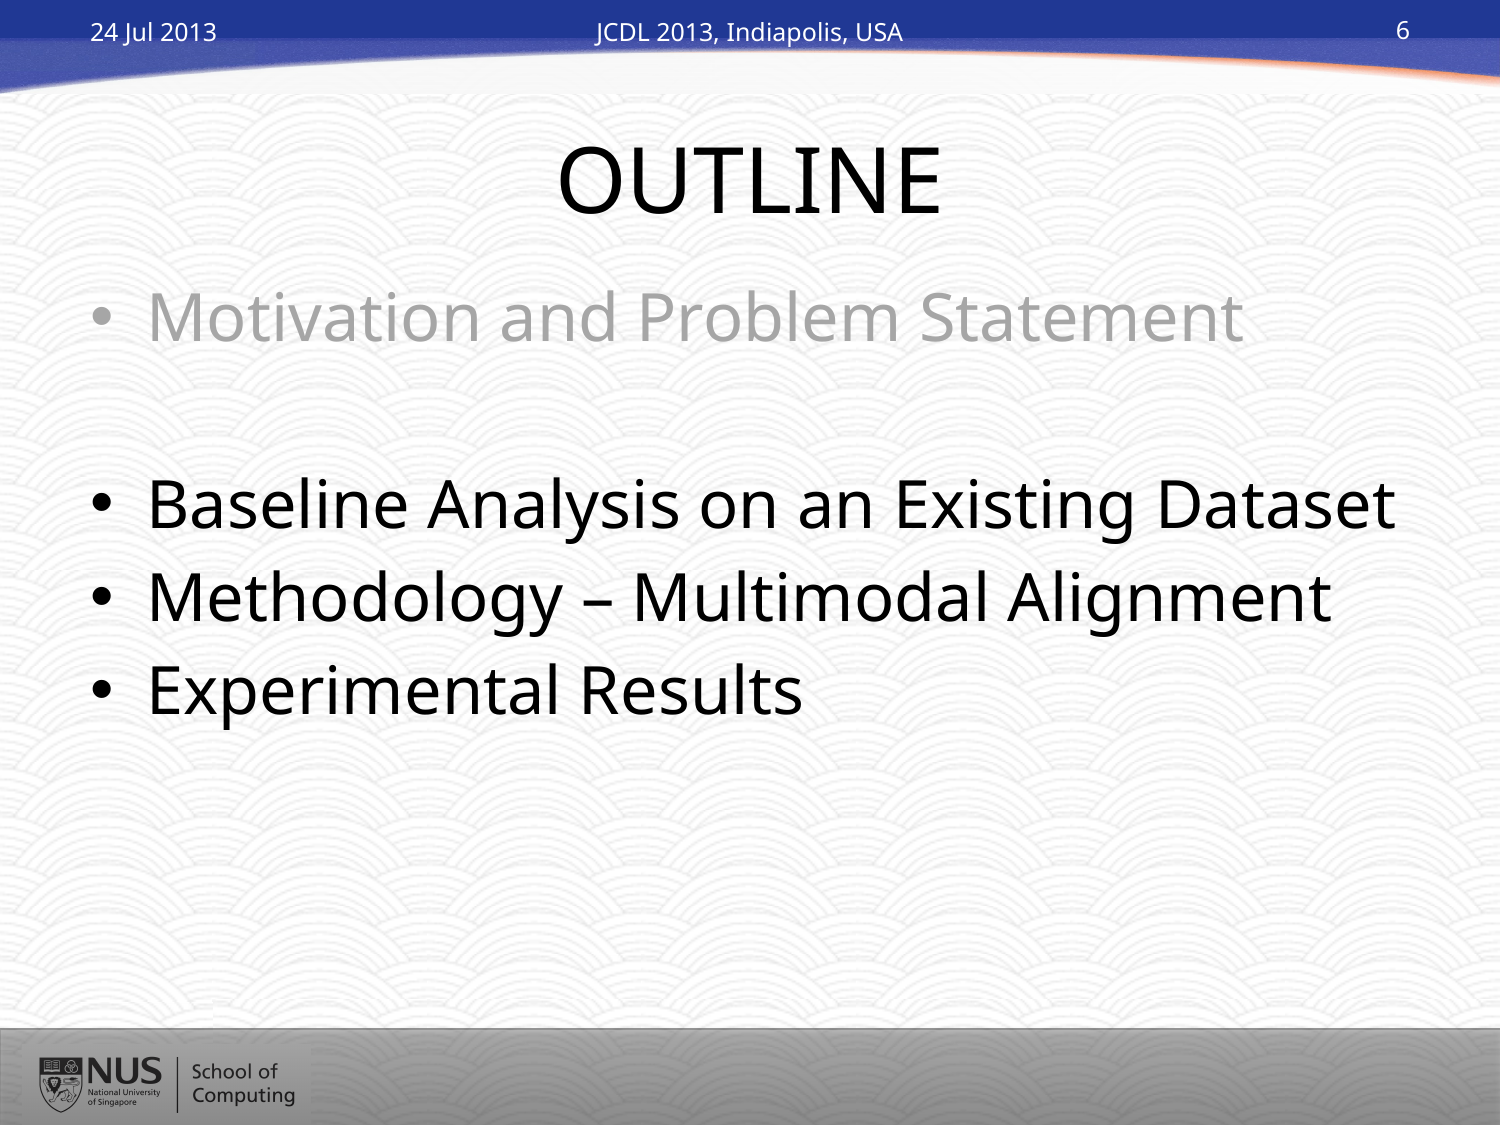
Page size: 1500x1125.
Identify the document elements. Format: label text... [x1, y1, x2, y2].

slide_number 6 [1074, 15, 1425, 48]
picture [0, 38, 1500, 1125]
footer JCDL 2013, Indiapolis, USA [512, 15, 988, 48]
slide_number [75, 15, 425, 48]
title OUTLINE [75, 115, 1425, 238]
list Motivation and Problem Statement Baseline Analysis on an Existing Dataset Methodology – Multimodal Alignment Experimental Results [75, 267, 1425, 1040]
